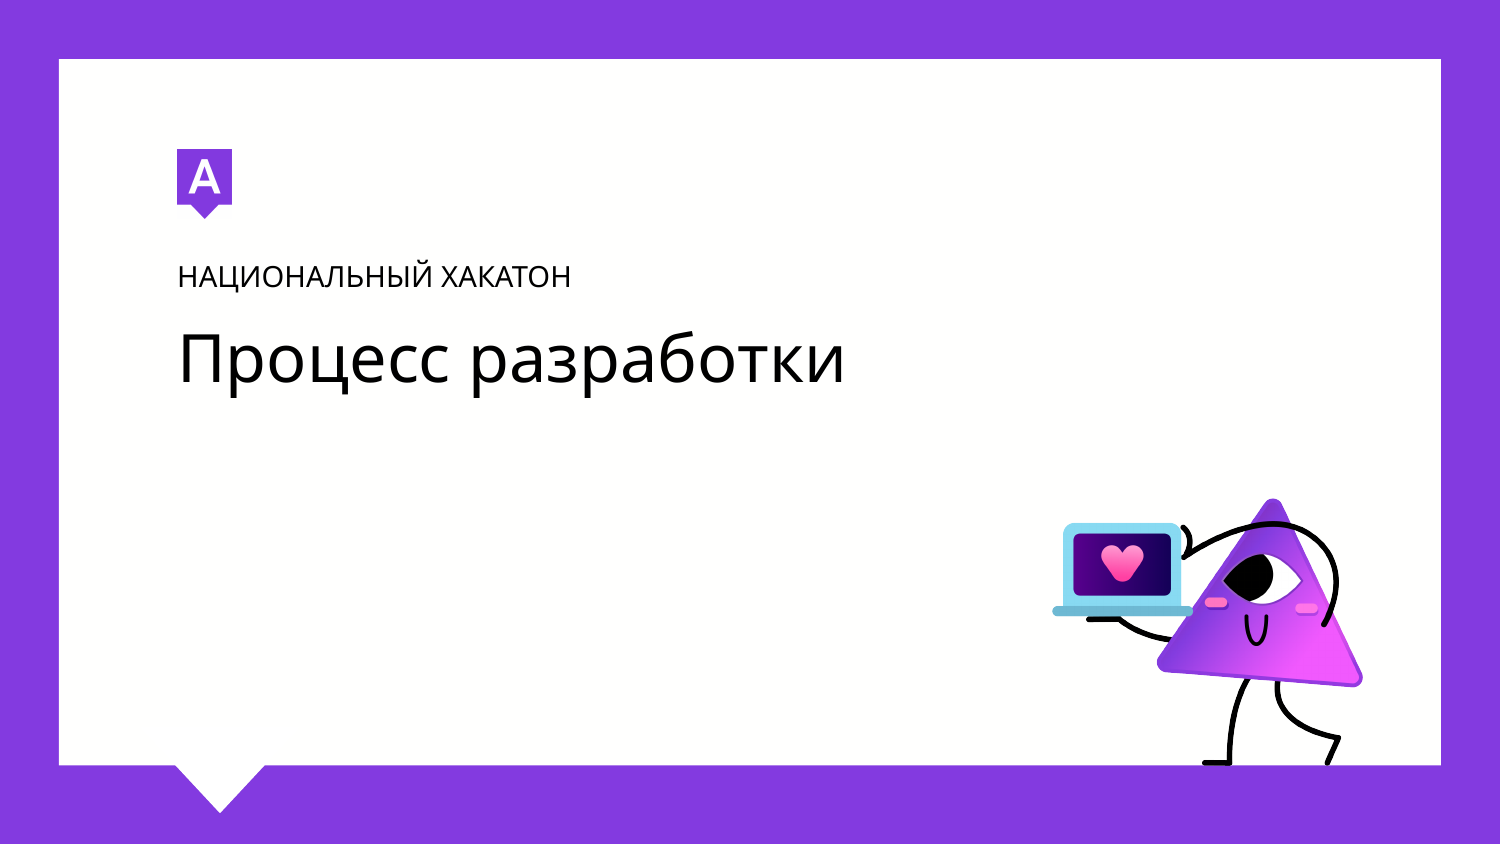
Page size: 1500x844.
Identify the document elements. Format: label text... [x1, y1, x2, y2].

picture [177, 149, 232, 219]
title Процесс разработки [177, 315, 1159, 460]
subtitle НАЦИОНАЛЬНЫЙ ХАКАТОН [177, 258, 1288, 305]
picture [1052, 480, 1363, 766]
